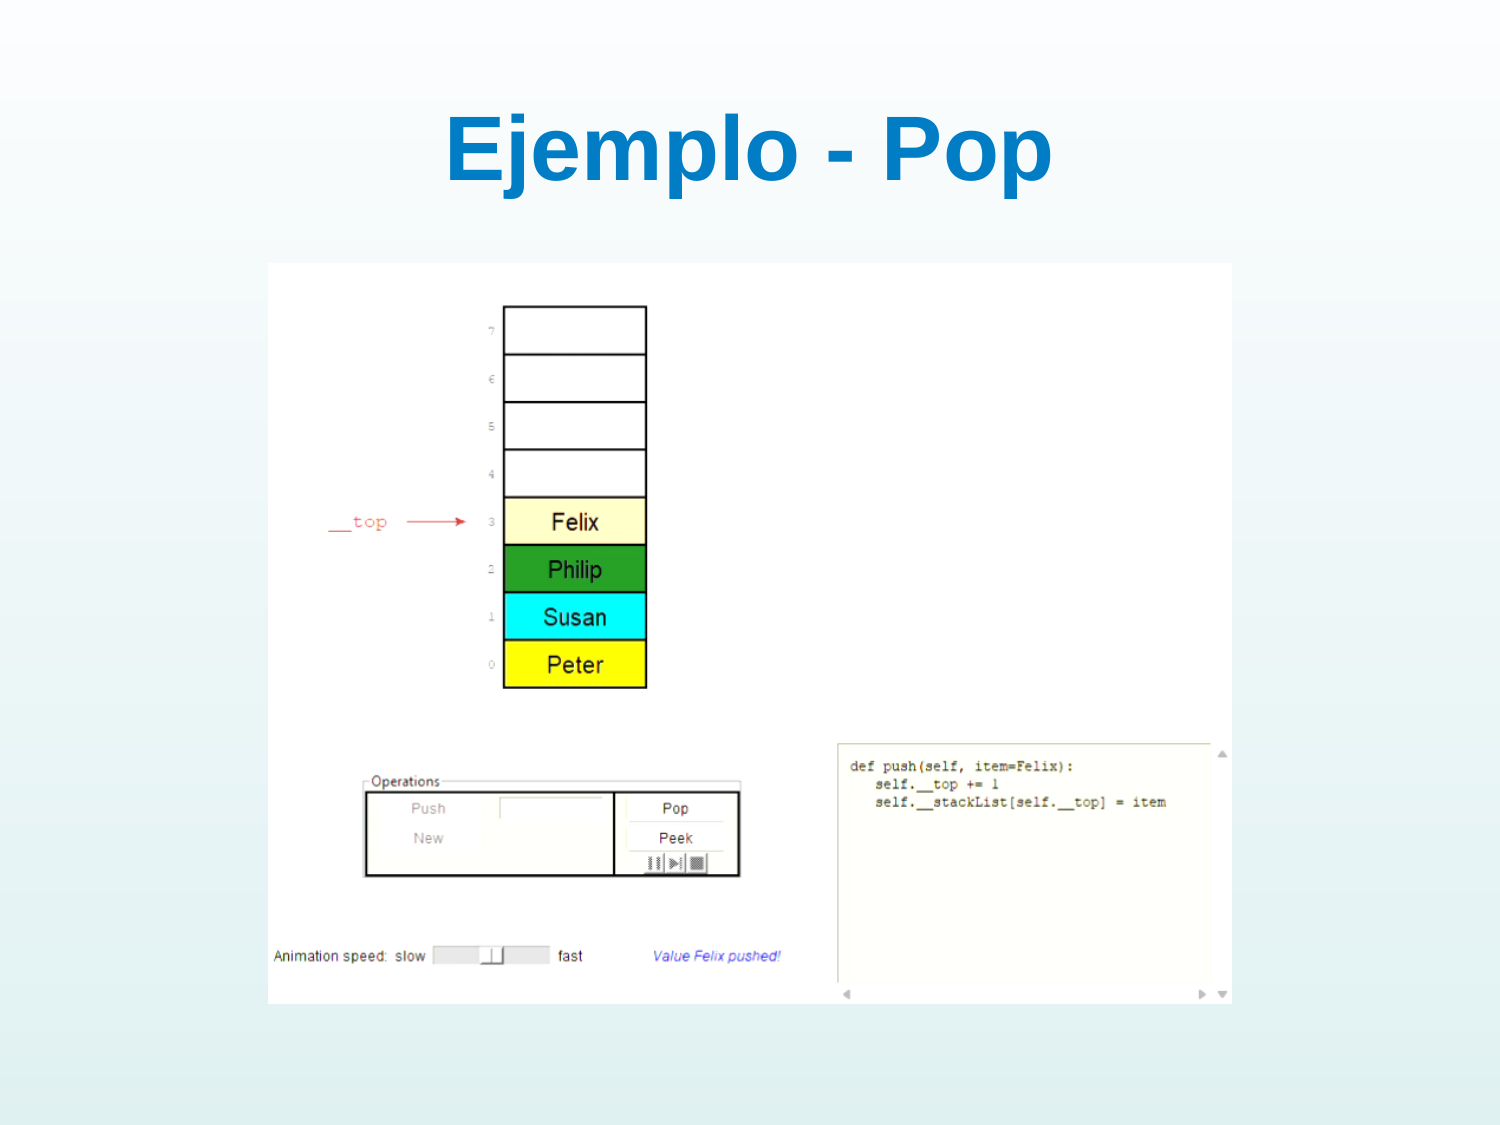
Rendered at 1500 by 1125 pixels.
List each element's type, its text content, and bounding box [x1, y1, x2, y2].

title Ejemplo - Pop [75, 50, 1425, 238]
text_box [267, 262, 1233, 1006]
